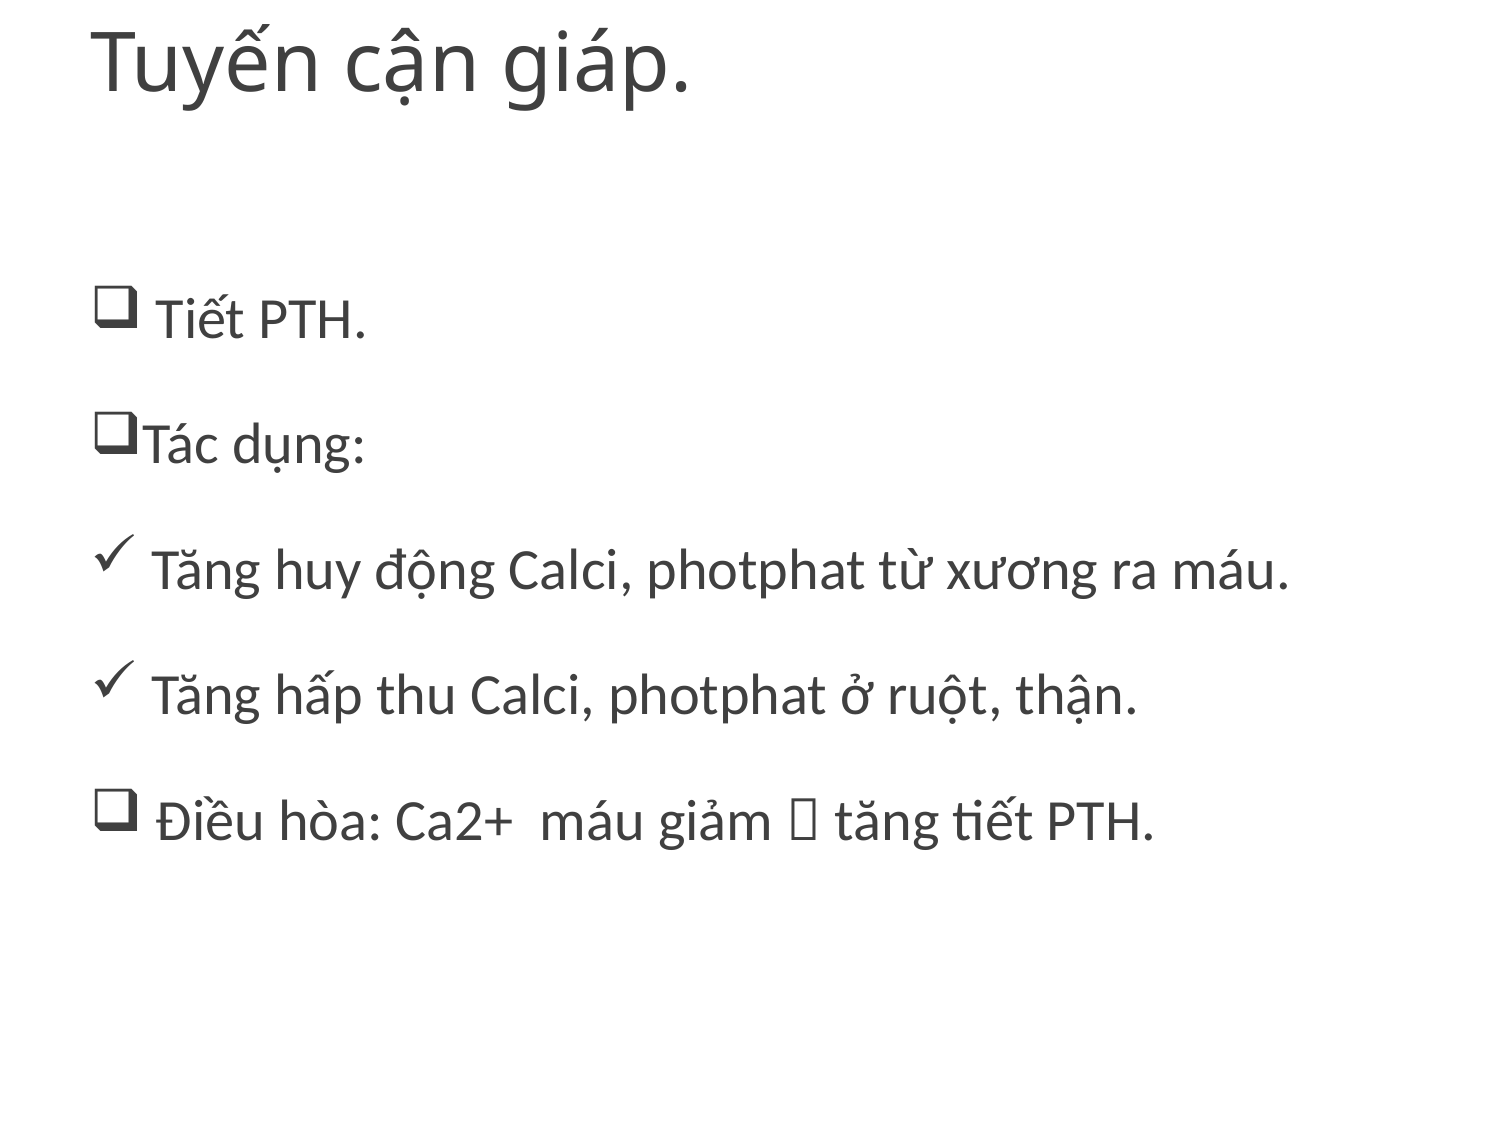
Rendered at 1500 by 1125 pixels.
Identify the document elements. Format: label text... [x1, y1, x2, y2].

list Tiết PTH. Tác dụng: Tăng huy động Calci, photphat từ xương ra máu. Tăng hấp thu Calci, photphat ở ruột, thận. Điều hòa: Ca2+ máu giảm  tăng tiết PTH. [75, 237, 1425, 980]
title Tuyến cận giáp. [75, 12, 1425, 118]
